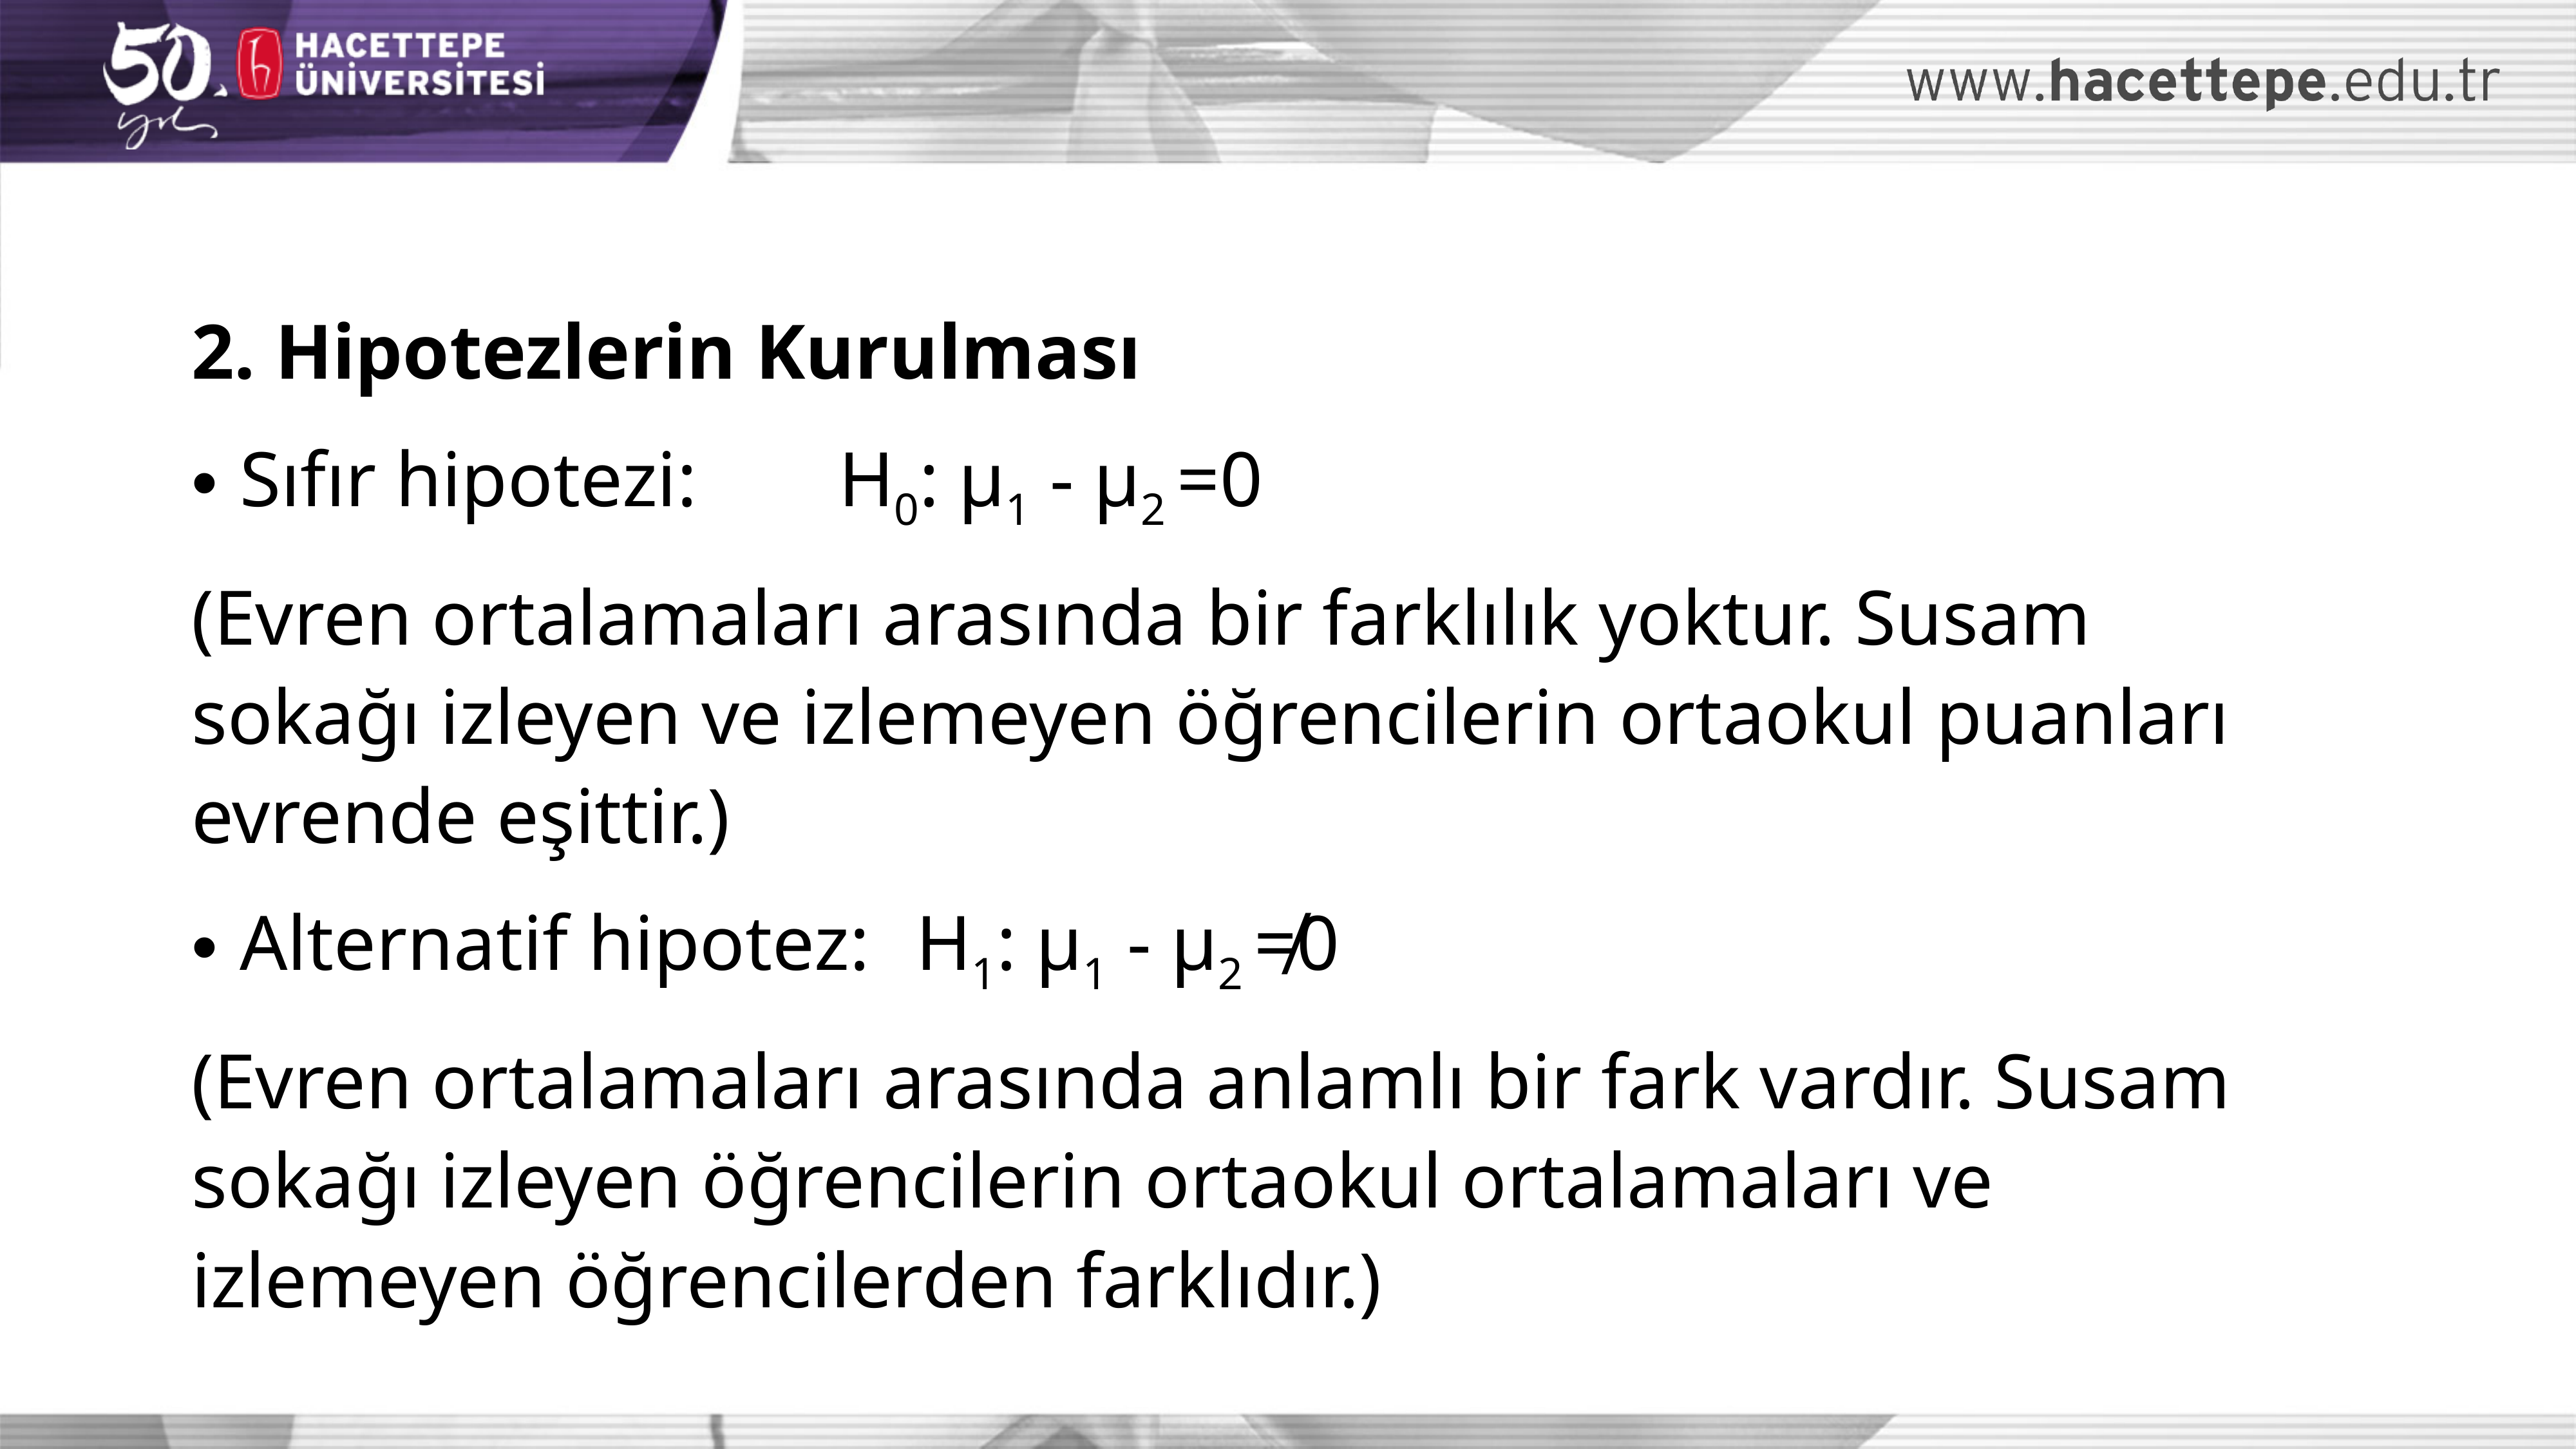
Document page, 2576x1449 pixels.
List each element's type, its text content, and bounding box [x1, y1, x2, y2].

picture [0, 0, 2576, 1449]
text_box 2. Hipotezlerin Kurulması Sıfır hipotezi: H0: μ1 - μ2 =0 (Evren ortalamaları arasında bir farklılık yoktur. Susam sokağı izleyen ve izlemeyen öğrencilerin ortaokul puanları evrende eşittir.) Alternatif hipotez: H1: μ1 - μ2 ≠0 (Evren ortalamaları arasında anlamlı bir fark vardır. Susam sokağı izleyen öğrencilerin ortaokul ortalamaları ve izlemeyen öğrencilerden farklıdır.) [182, 285, 2337, 1332]
